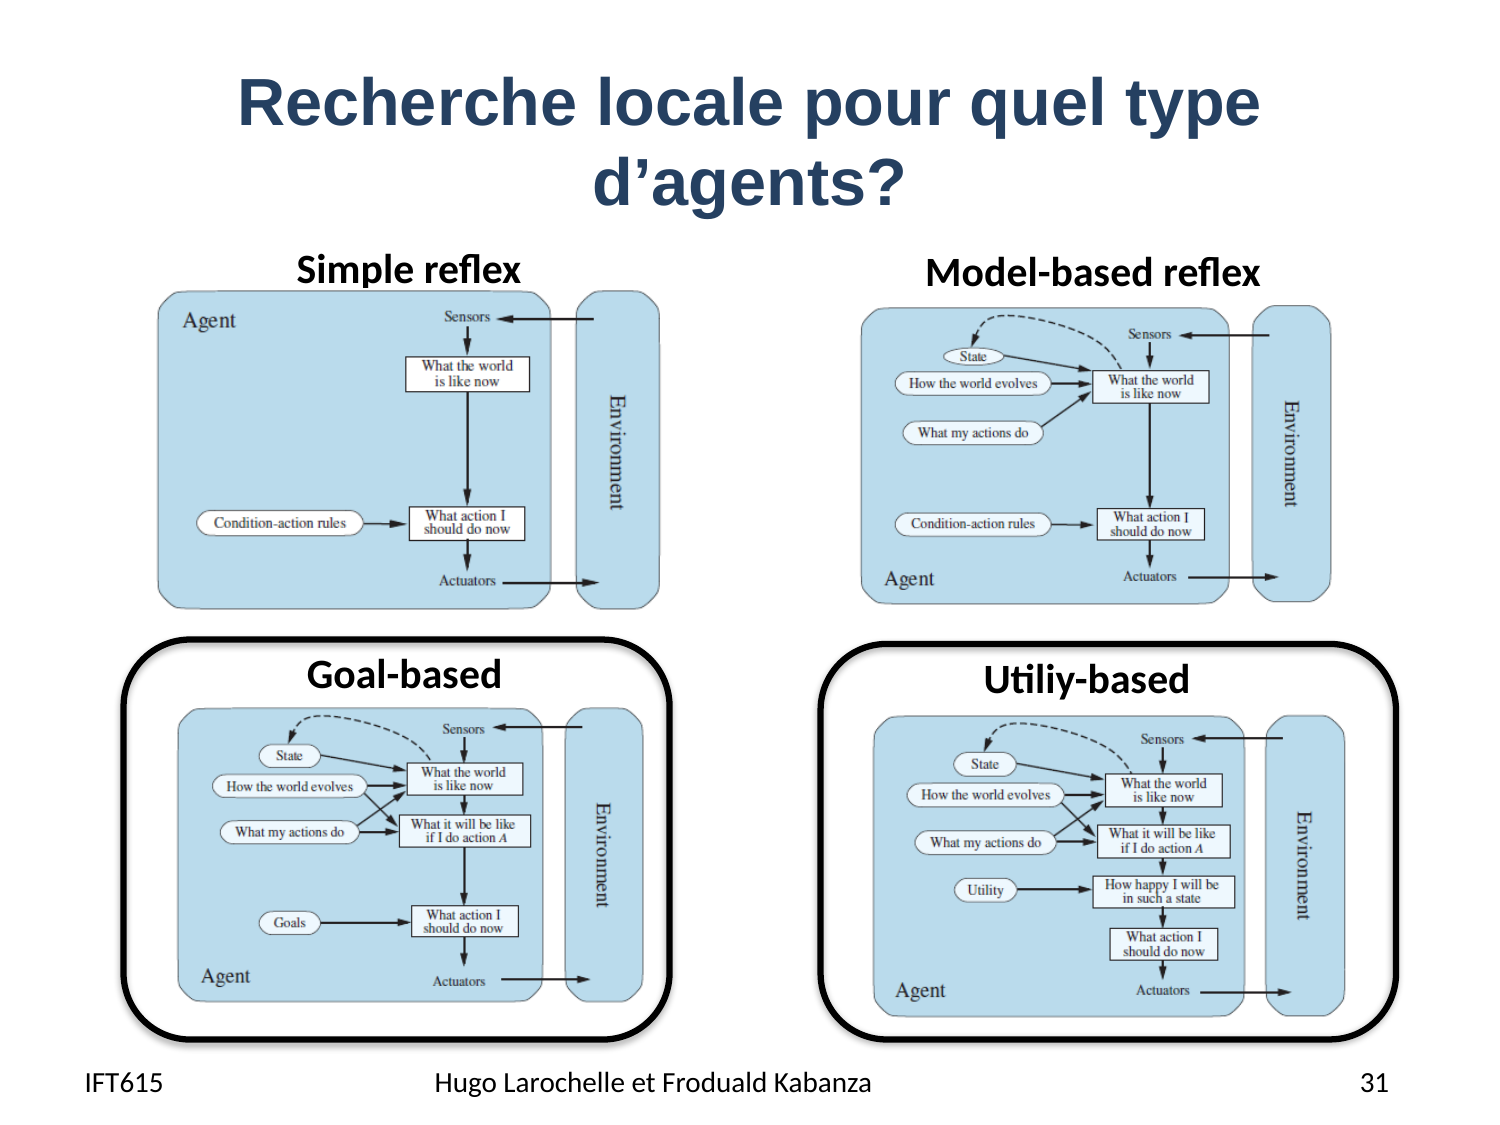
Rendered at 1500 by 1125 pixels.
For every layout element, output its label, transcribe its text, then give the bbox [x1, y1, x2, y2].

footer IFT615 [69, 1056, 200, 1117]
slide_number 31 [1344, 1056, 1431, 1117]
text_box [848, 647, 1397, 1041]
title Recherche locale pour quel type d’agents? [75, 45, 1425, 233]
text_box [153, 234, 1350, 1020]
text_box [122, 653, 642, 1041]
slide_number Hugo Larochelle et Froduald Kabanza [419, 1056, 950, 1117]
